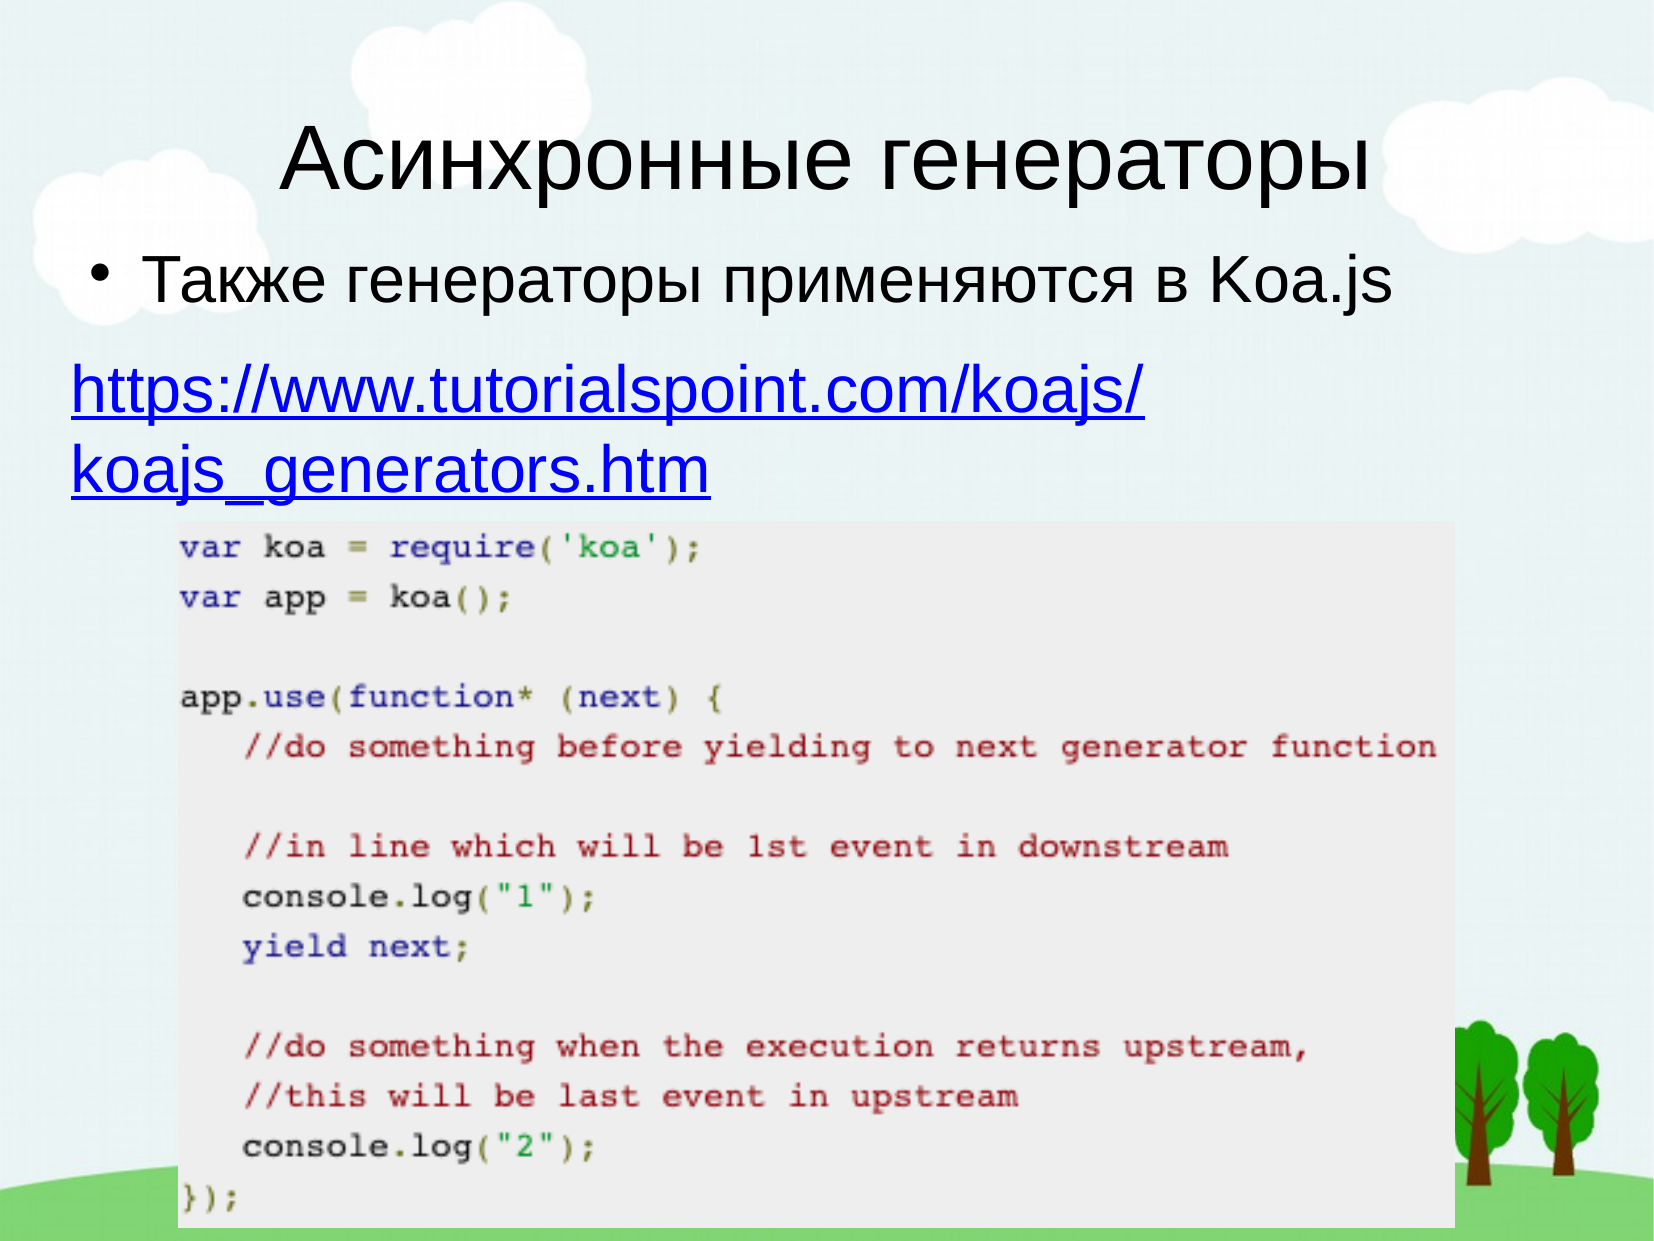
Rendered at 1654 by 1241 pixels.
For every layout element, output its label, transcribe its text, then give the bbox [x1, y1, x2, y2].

picture [0, 0, 1654, 1241]
text_box Также генераторы применяются в Koa.js https://www.tutorialspoint.com/koajs/koajs_generators.htm [70, 236, 1559, 1146]
text_box Асинхронные генераторы [82, 49, 1571, 257]
